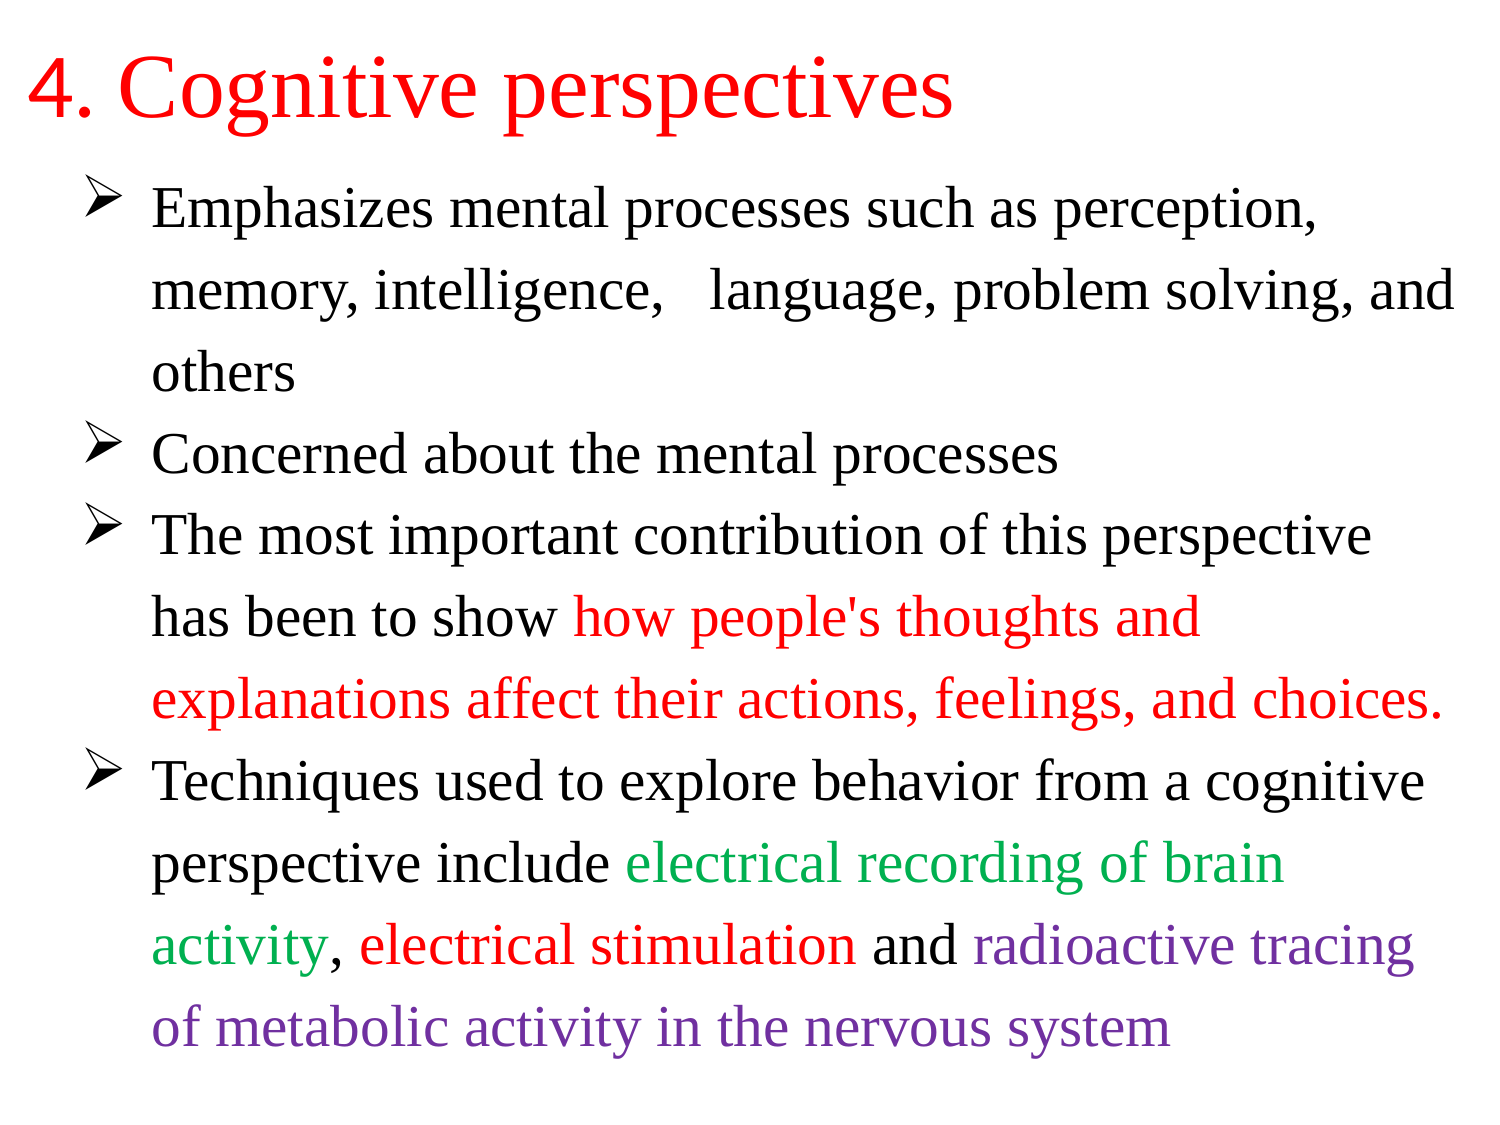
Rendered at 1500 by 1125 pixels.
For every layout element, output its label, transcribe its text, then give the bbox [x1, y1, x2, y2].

list Emphasizes mental processes such as perception, memory, intelligence, language, problem solving, and others Concerned about the mental processes The most important contribution of this perspective has been to show how people's thoughts and explanations affect their actions, feelings, and choices. Techniques used to explore behavior from a cognitive perspective include electrical recording of brain activity, electrical stimulation and radioactive tracing of metabolic activity in the nervous system [12, 149, 1475, 1100]
title 4. Cognitive perspectives [12, 12, 1475, 149]
